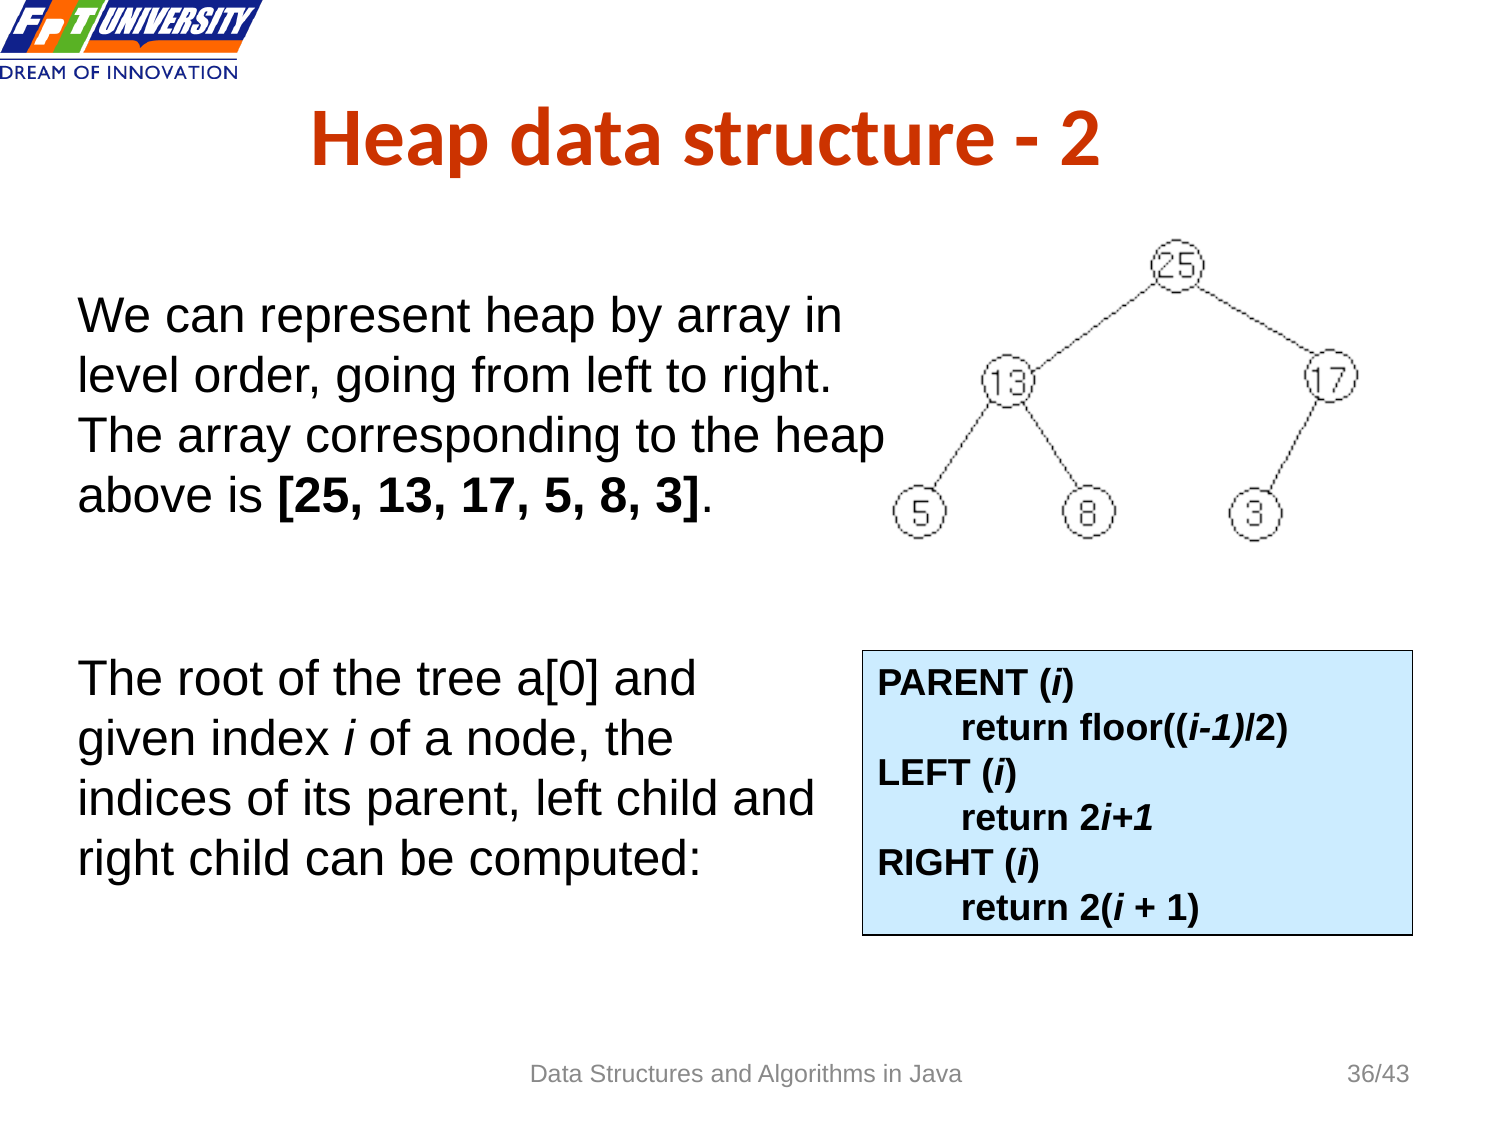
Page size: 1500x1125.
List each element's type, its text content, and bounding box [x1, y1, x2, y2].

picture [0, 0, 263, 79]
slide_number /43 [1074, 1042, 1425, 1103]
title Heap data structure - 2 [174, 30, 1238, 235]
text_box The root of the tree a[0] and given index i of a node, the indices of its parent, left child and right child can be computed: [62, 637, 838, 893]
text_box We can represent heap by array in level order, going from left to right. The array corresponding to the heap above is [25, 13, 17, 5, 8, 3]. [62, 275, 869, 531]
footer Data Structures and Algorithms in Java [474, 1042, 1025, 1103]
picture [874, 224, 1388, 562]
text_box PARENT (i) return floor((i-1)/2) LEFT (i) return 2i+1 RIGHT (i) return 2(i + 1) [862, 650, 1413, 936]
